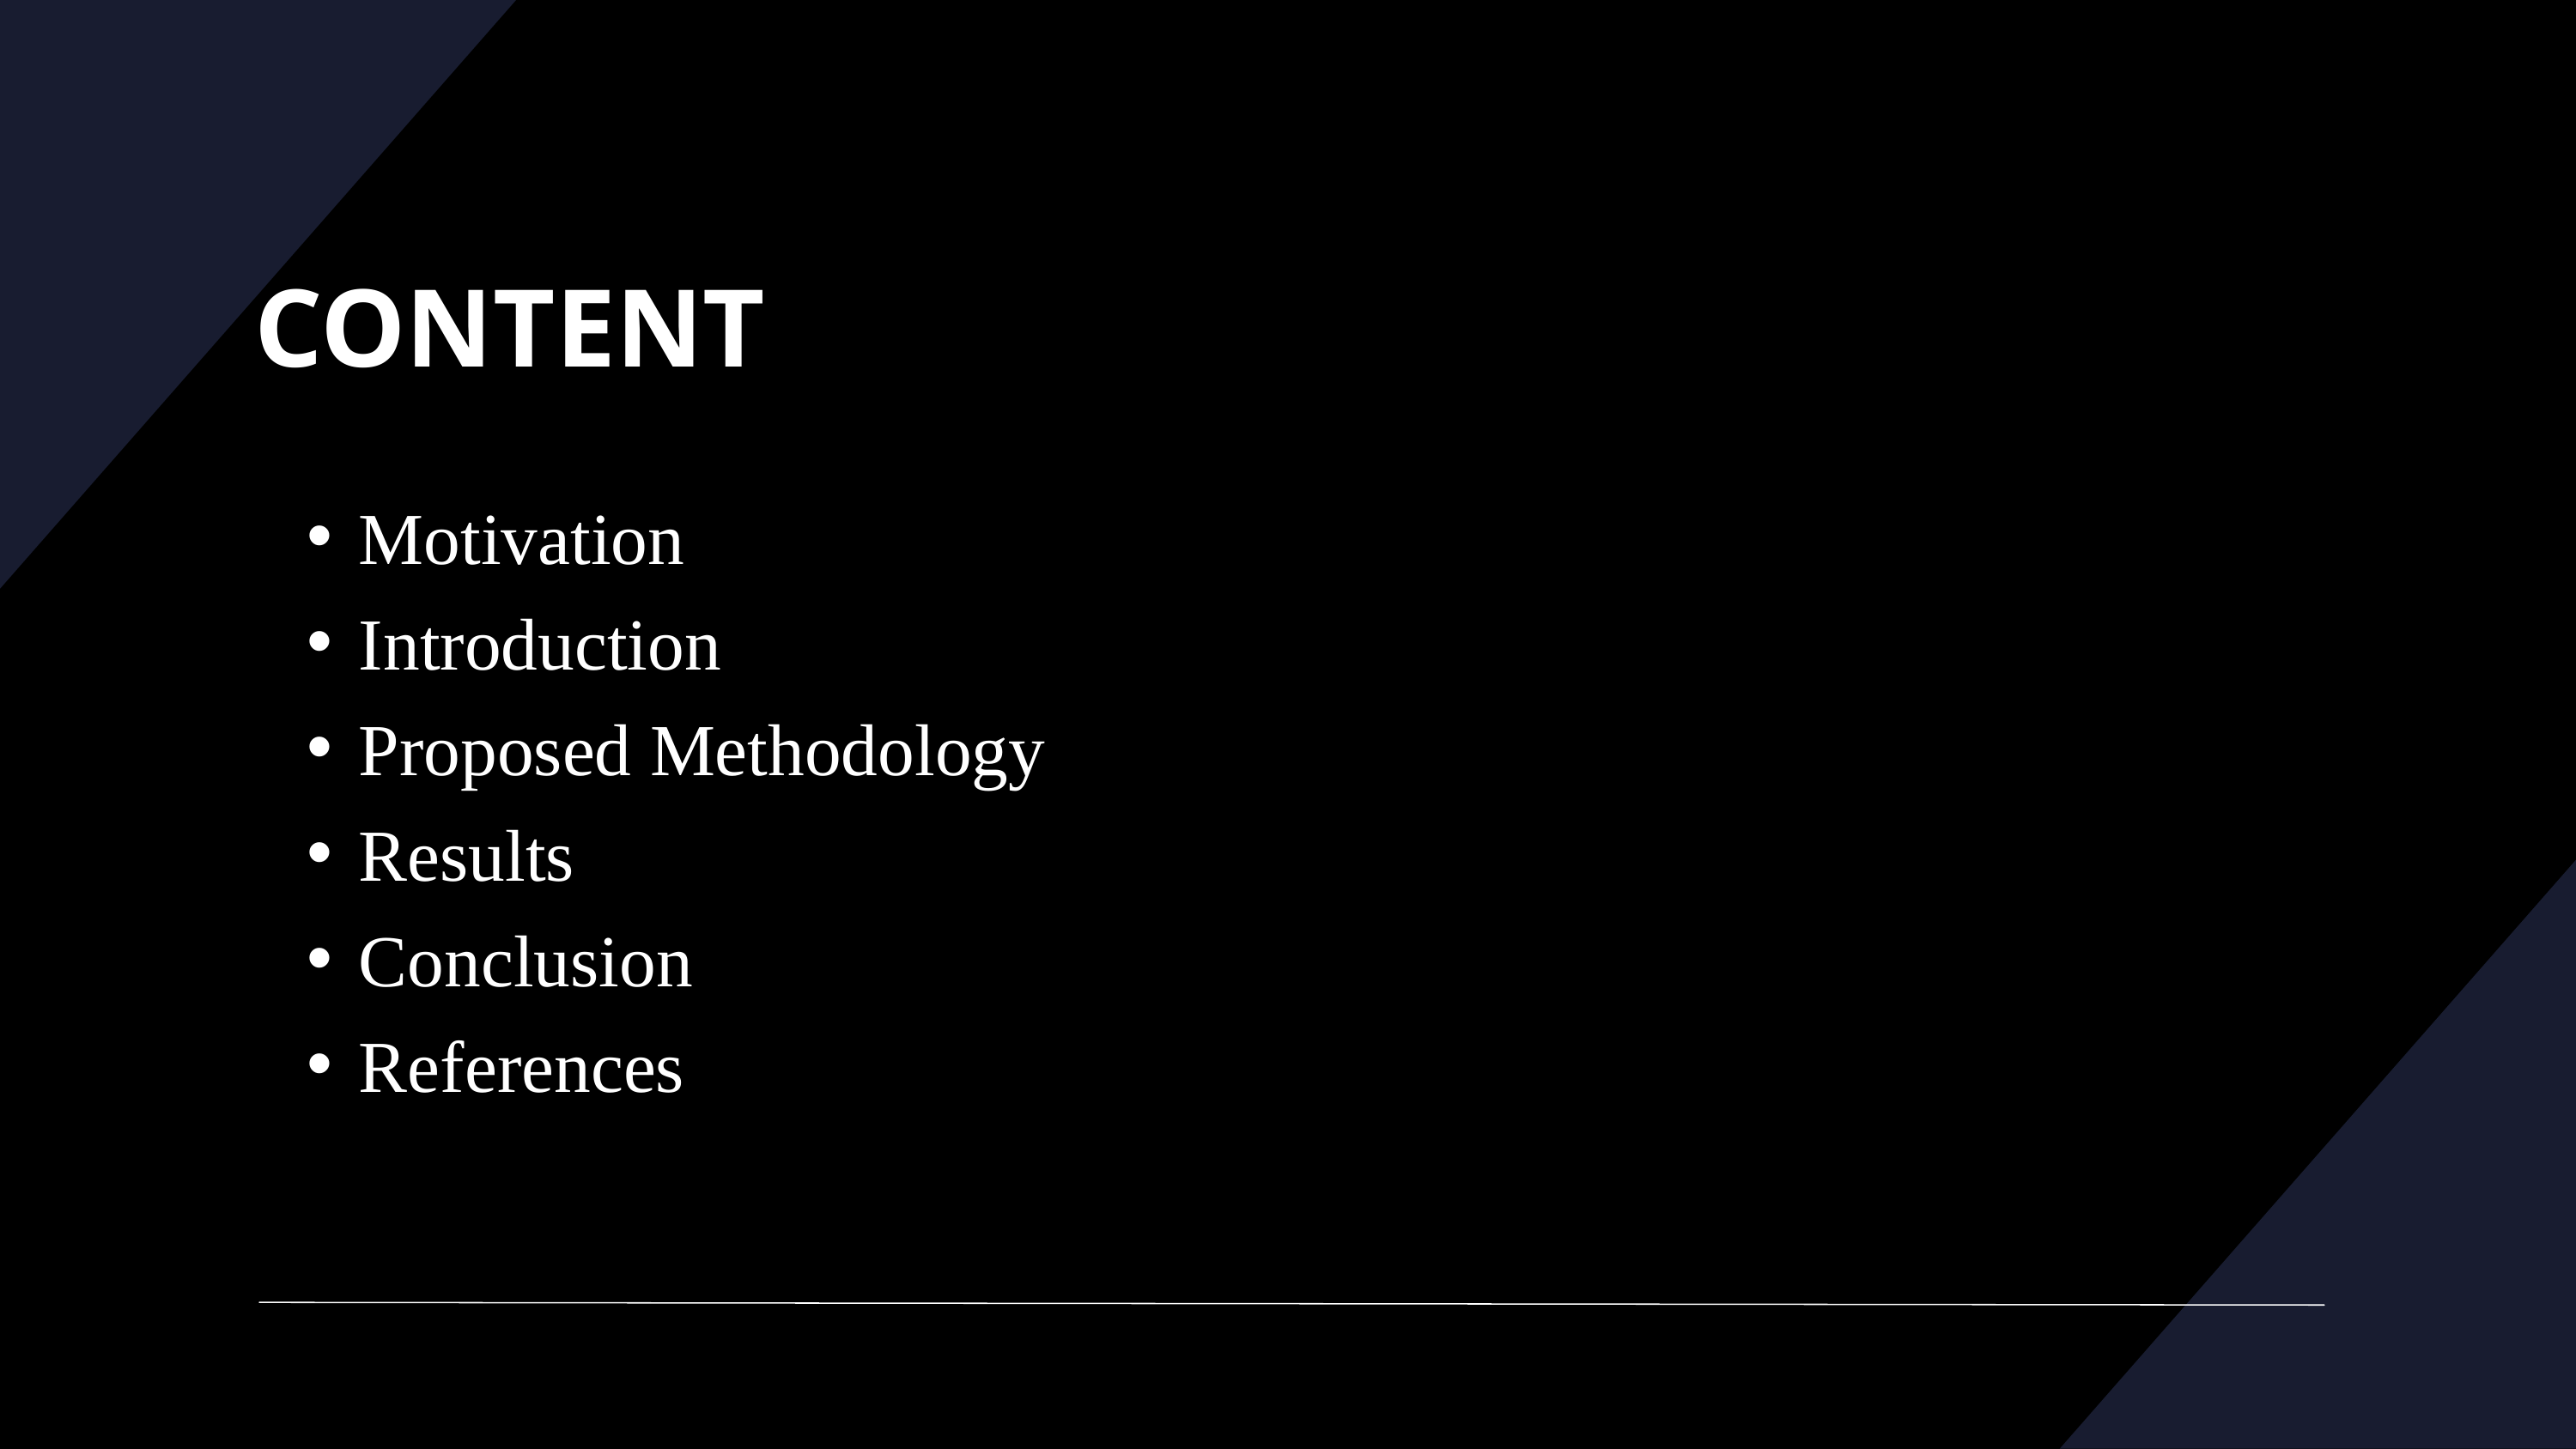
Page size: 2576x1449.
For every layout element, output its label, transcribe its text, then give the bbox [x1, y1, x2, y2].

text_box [0, 0, 517, 590]
text_box CONTENT [520, 259, 2322, 389]
text_box Motivation Introduction Proposed Methodology Results Conclusion References [254, 473, 2322, 1107]
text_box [2059, 859, 2576, 1449]
